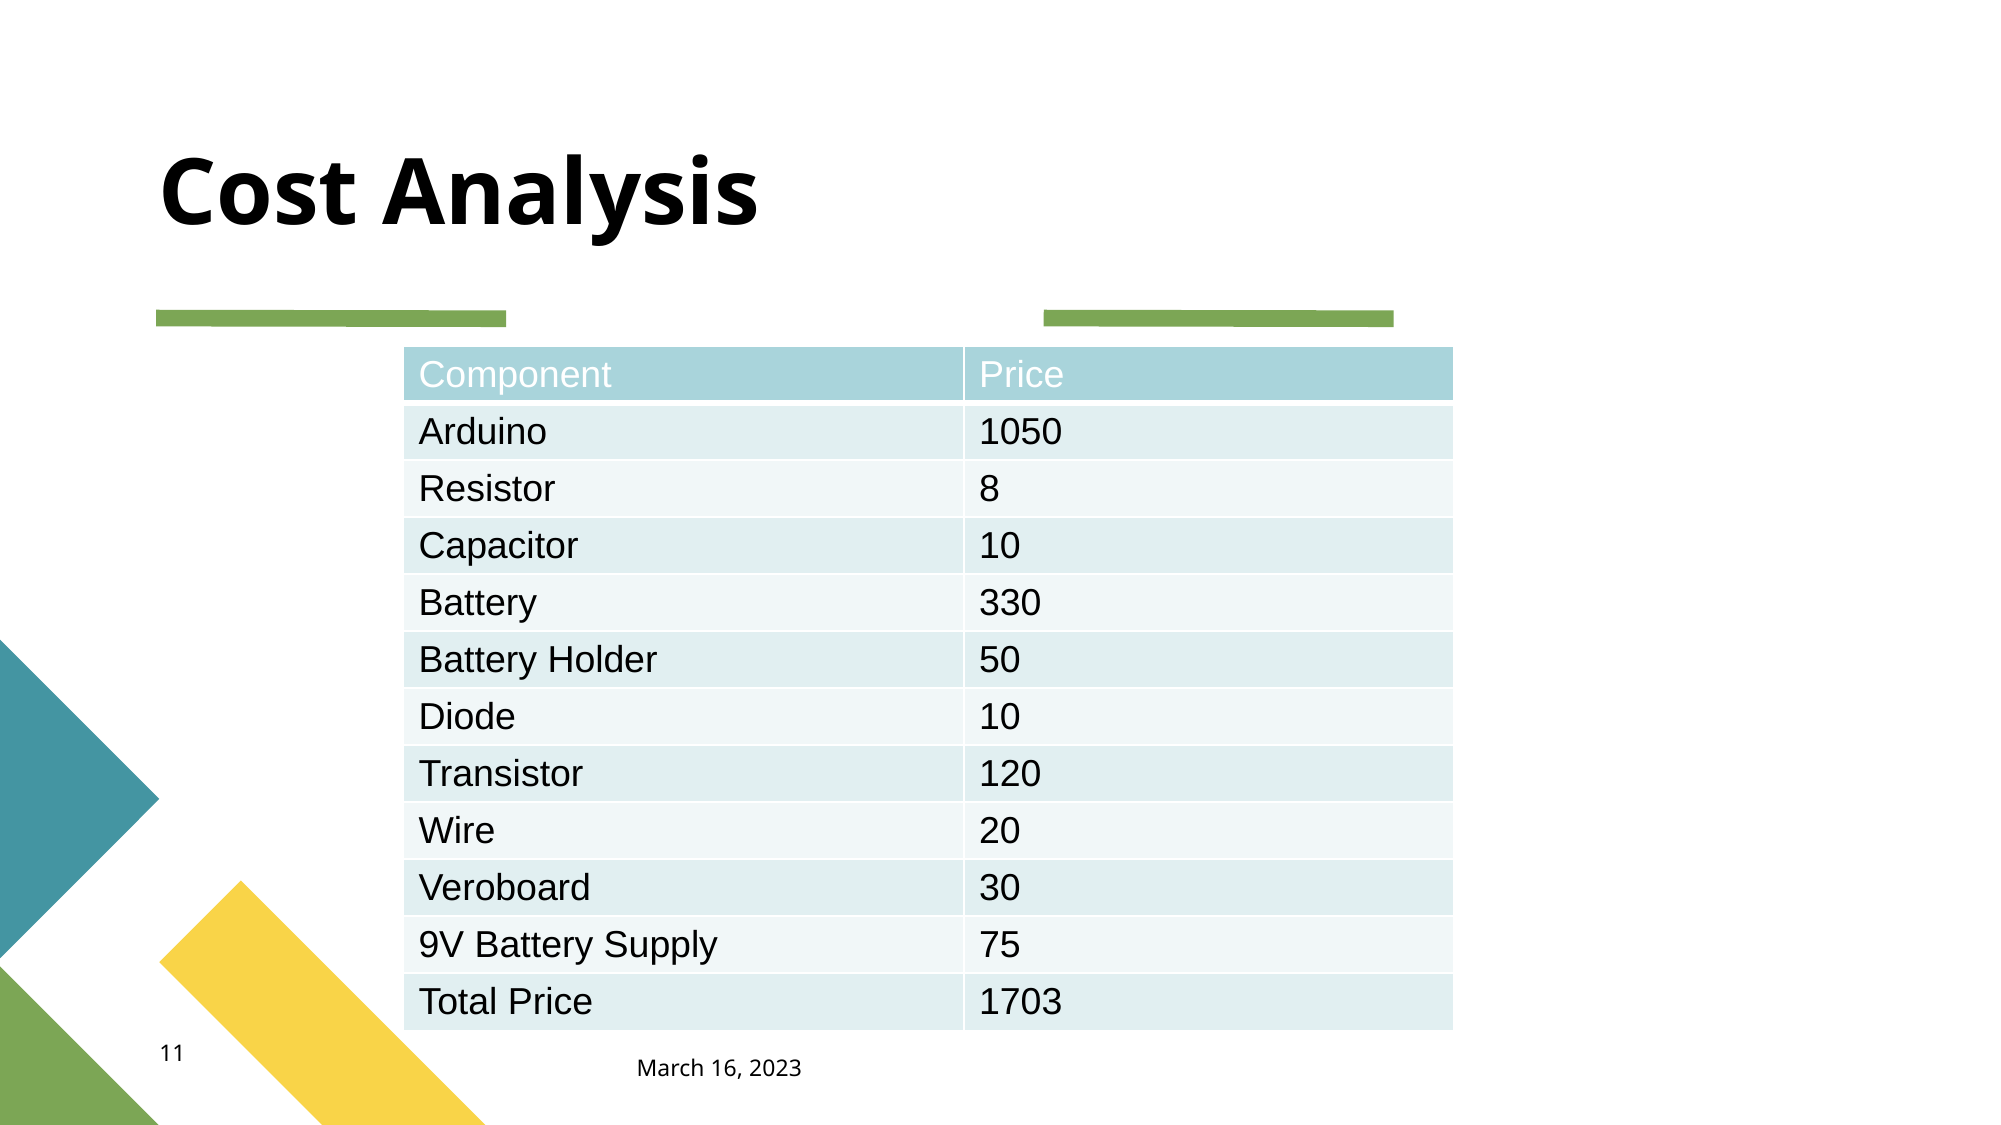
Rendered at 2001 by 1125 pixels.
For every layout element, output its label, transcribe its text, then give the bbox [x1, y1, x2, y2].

table_cell Battery Holder [404, 632, 963, 687]
table_cell 20 [965, 803, 1453, 858]
table_cell 1050 [965, 406, 1453, 459]
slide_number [636, 1053, 845, 1080]
table_cell Capacitor [404, 518, 963, 573]
table_cell Total Price [404, 974, 963, 1030]
table_cell 10 [965, 518, 1453, 573]
table_cell Resistor [404, 461, 963, 516]
table_cell Wire [404, 803, 963, 858]
table_cell 9V Battery Supply [404, 917, 963, 972]
table_cell 10 [965, 689, 1453, 744]
table_header Price [965, 347, 1453, 400]
table_cell 75 [965, 917, 1453, 972]
table_cell Battery [404, 575, 963, 630]
table_cell 8 [965, 461, 1453, 516]
table_cell 30 [965, 860, 1453, 915]
table_cell Transistor [404, 746, 963, 801]
table_cell Arduino [404, 406, 963, 459]
table_cell Diode [404, 689, 963, 744]
table_header Component [404, 347, 963, 400]
table_cell Veroboard [404, 860, 963, 915]
table_cell 50 [965, 632, 1453, 687]
slide_number 11 [159, 1038, 329, 1080]
table_cell 1703 [965, 974, 1453, 1030]
title Cost Analysis [158, 144, 969, 245]
table_cell 330 [965, 575, 1453, 630]
table_cell 120 [965, 746, 1453, 801]
